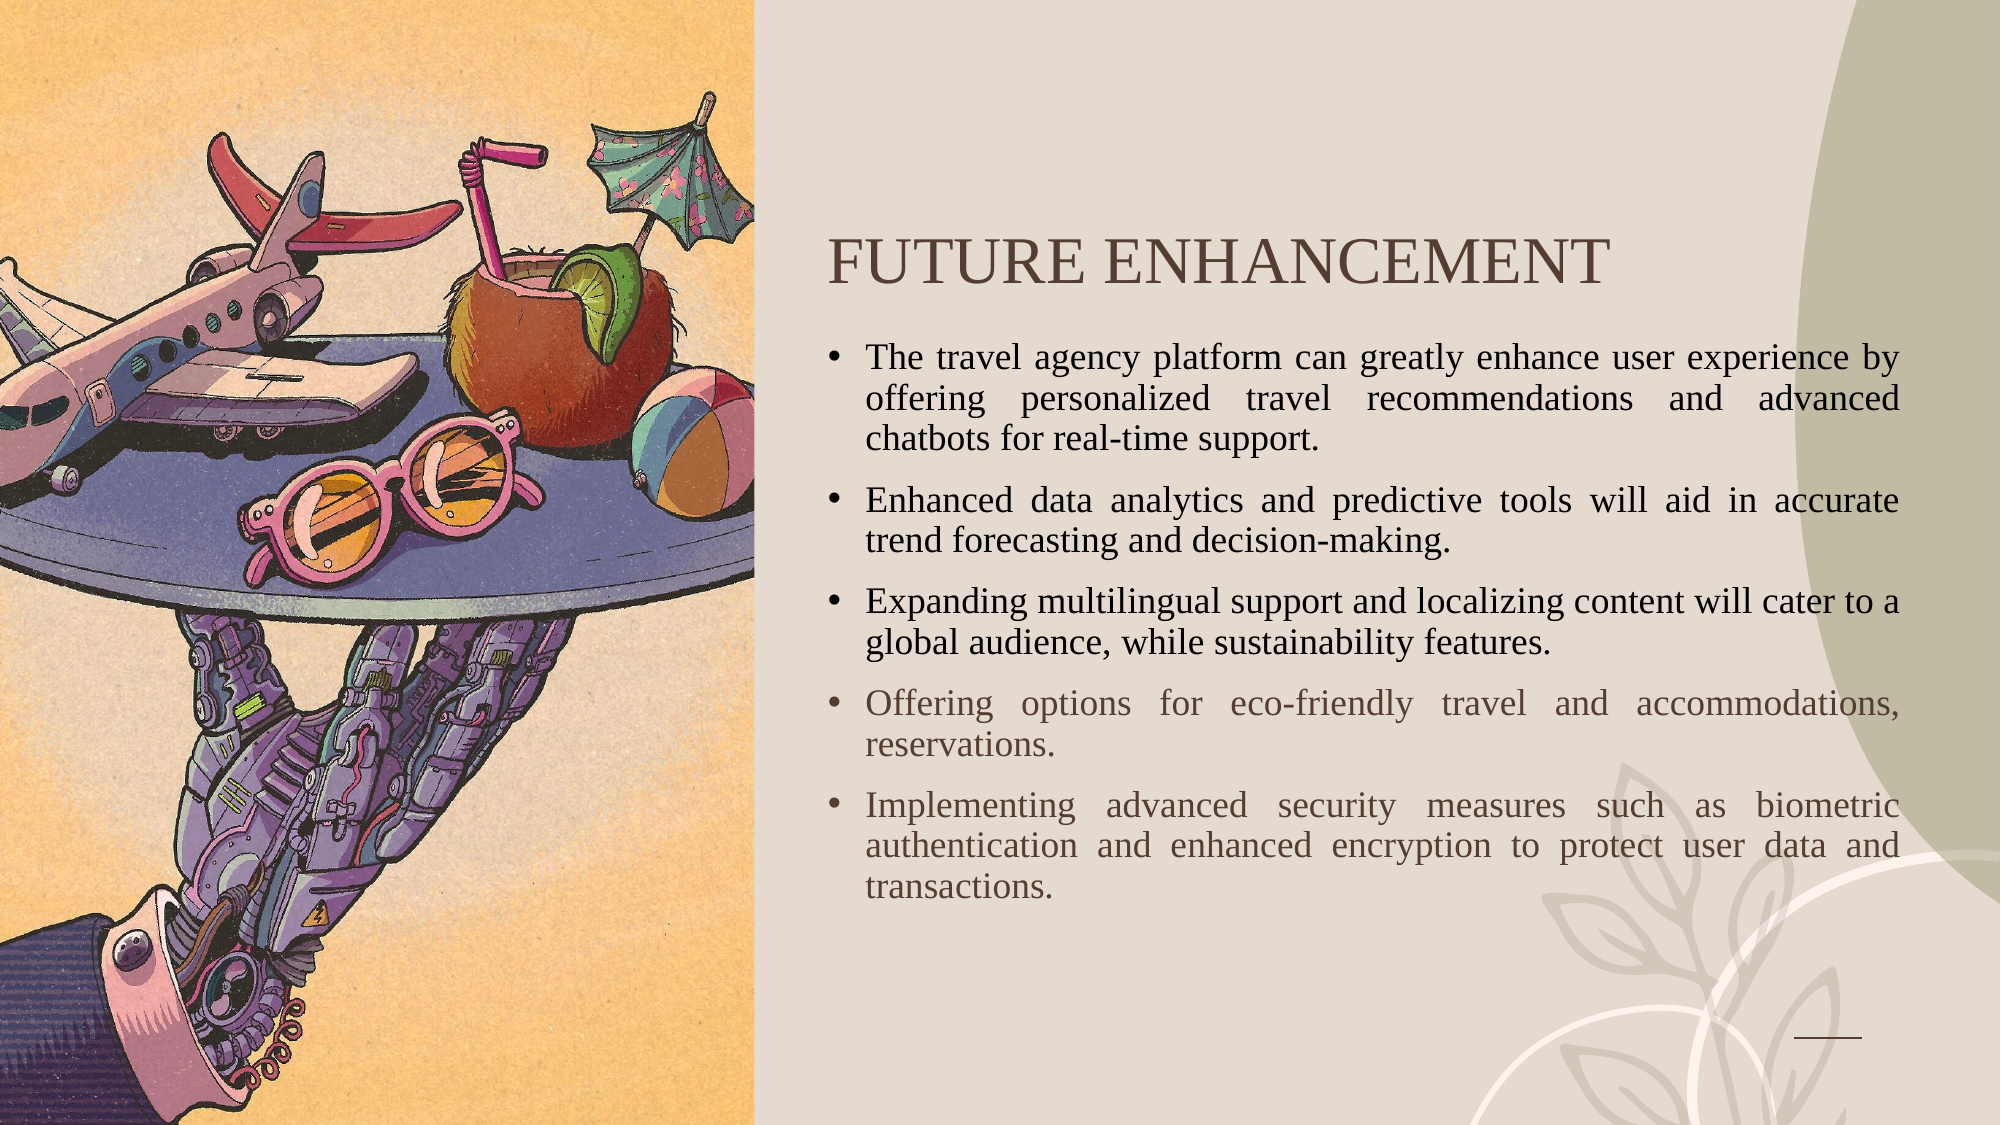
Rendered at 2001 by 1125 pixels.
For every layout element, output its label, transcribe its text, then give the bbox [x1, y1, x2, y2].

picture [0, 0, 755, 1125]
list The travel agency platform can greatly enhance user experience by offering personalized travel recommendations and advanced chatbots for real-time support. Enhanced data analytics and predictive tools will aid in accurate trend forecasting and decision-making. Expanding multilingual support and localizing content will cater to a global audience, while sustainability features. Offering options for eco-friendly travel and accommodations, reservations. Implementing advanced security measures such as biometric authentication and enhanced encryption to protect user data and transactions. [813, 329, 1917, 1005]
title FUTURE ENHANCEMENT [813, 156, 1980, 306]
